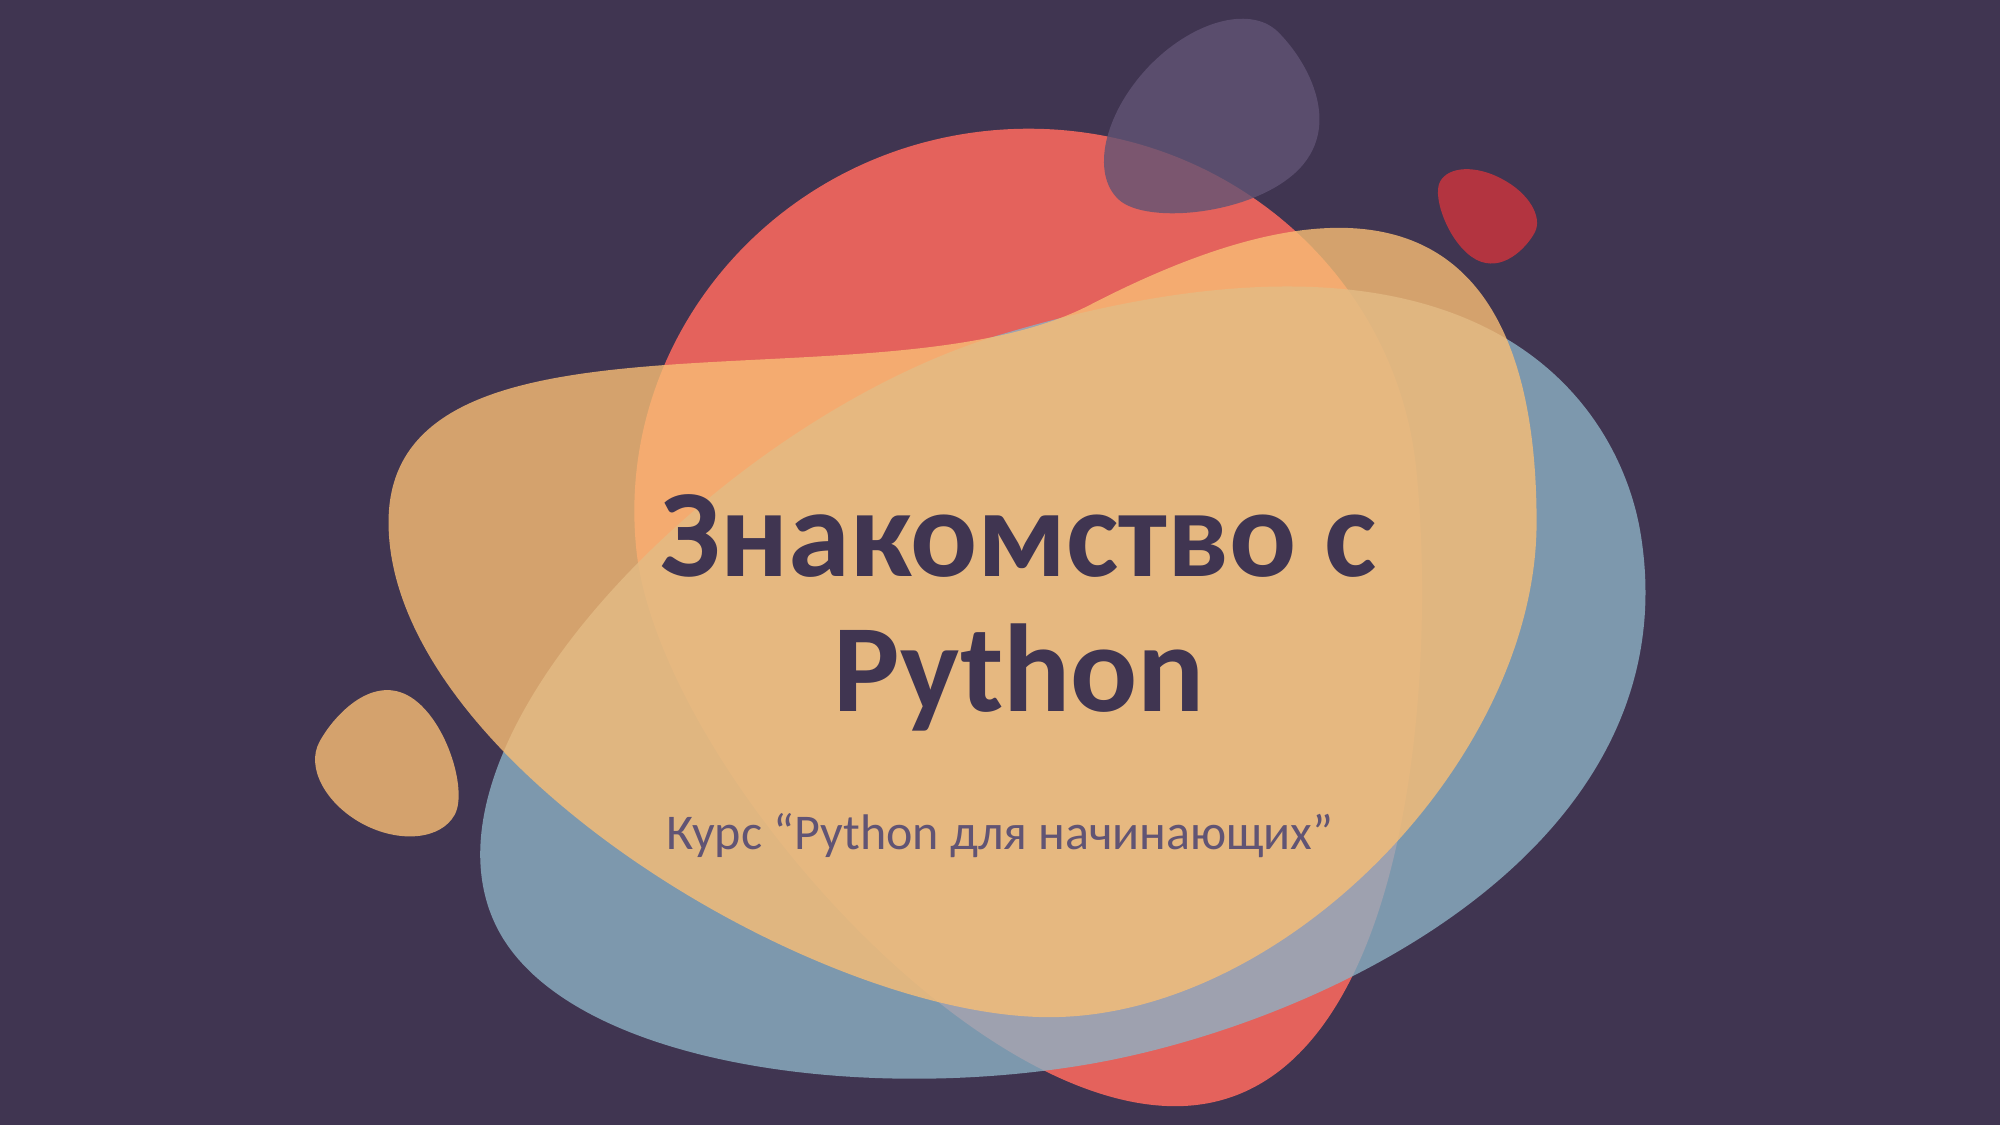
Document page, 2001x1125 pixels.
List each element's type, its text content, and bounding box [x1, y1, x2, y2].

subtitle Курс “Python для начинающих” [518, 799, 1482, 1071]
title Знакомство с Python [473, 353, 1565, 746]
